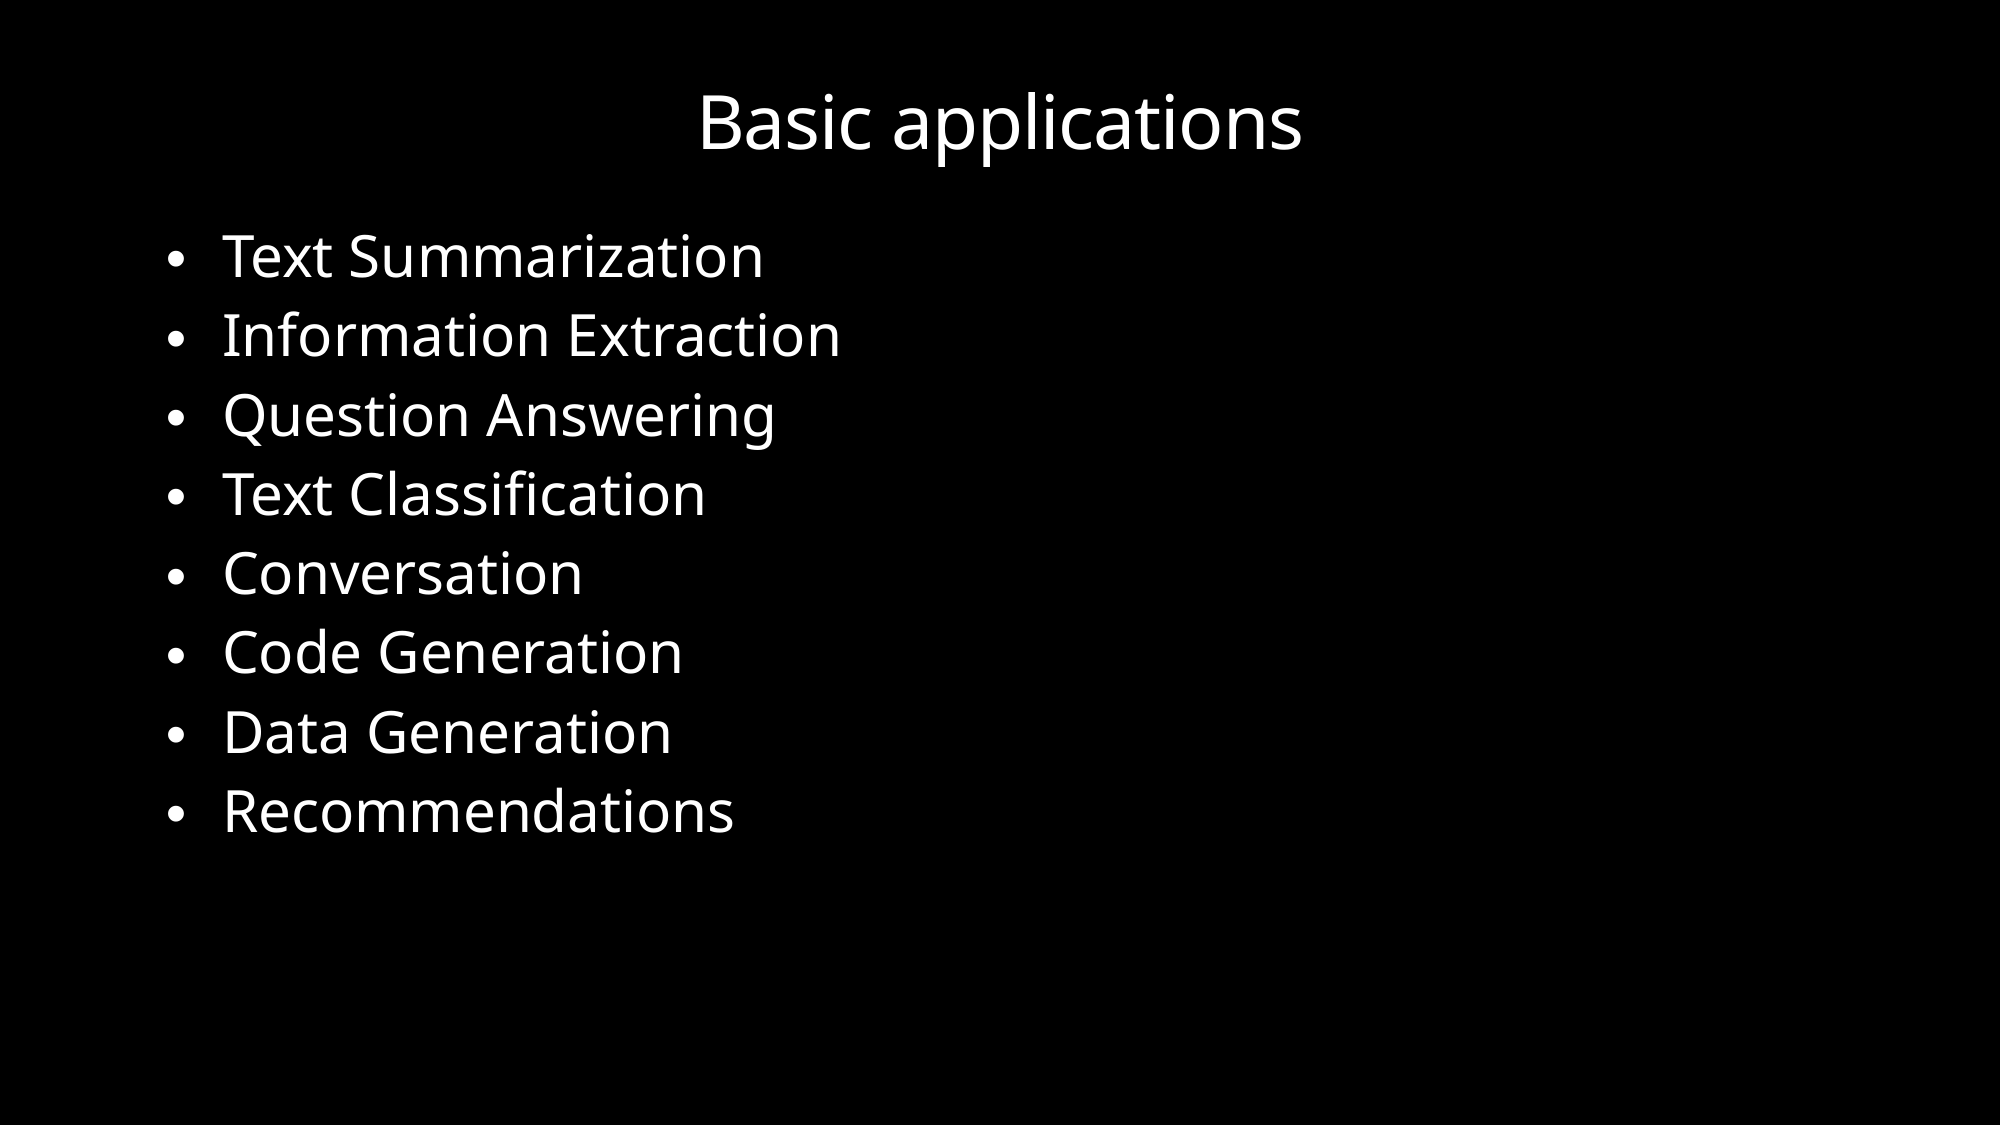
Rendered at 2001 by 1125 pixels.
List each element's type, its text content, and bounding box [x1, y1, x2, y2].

text_box Text Summarization Information Extraction Question Answering Text Classification Conversation Code Generation Data Generation Recommendations [165, 219, 1378, 854]
title Basic applications [96, 75, 1904, 166]
